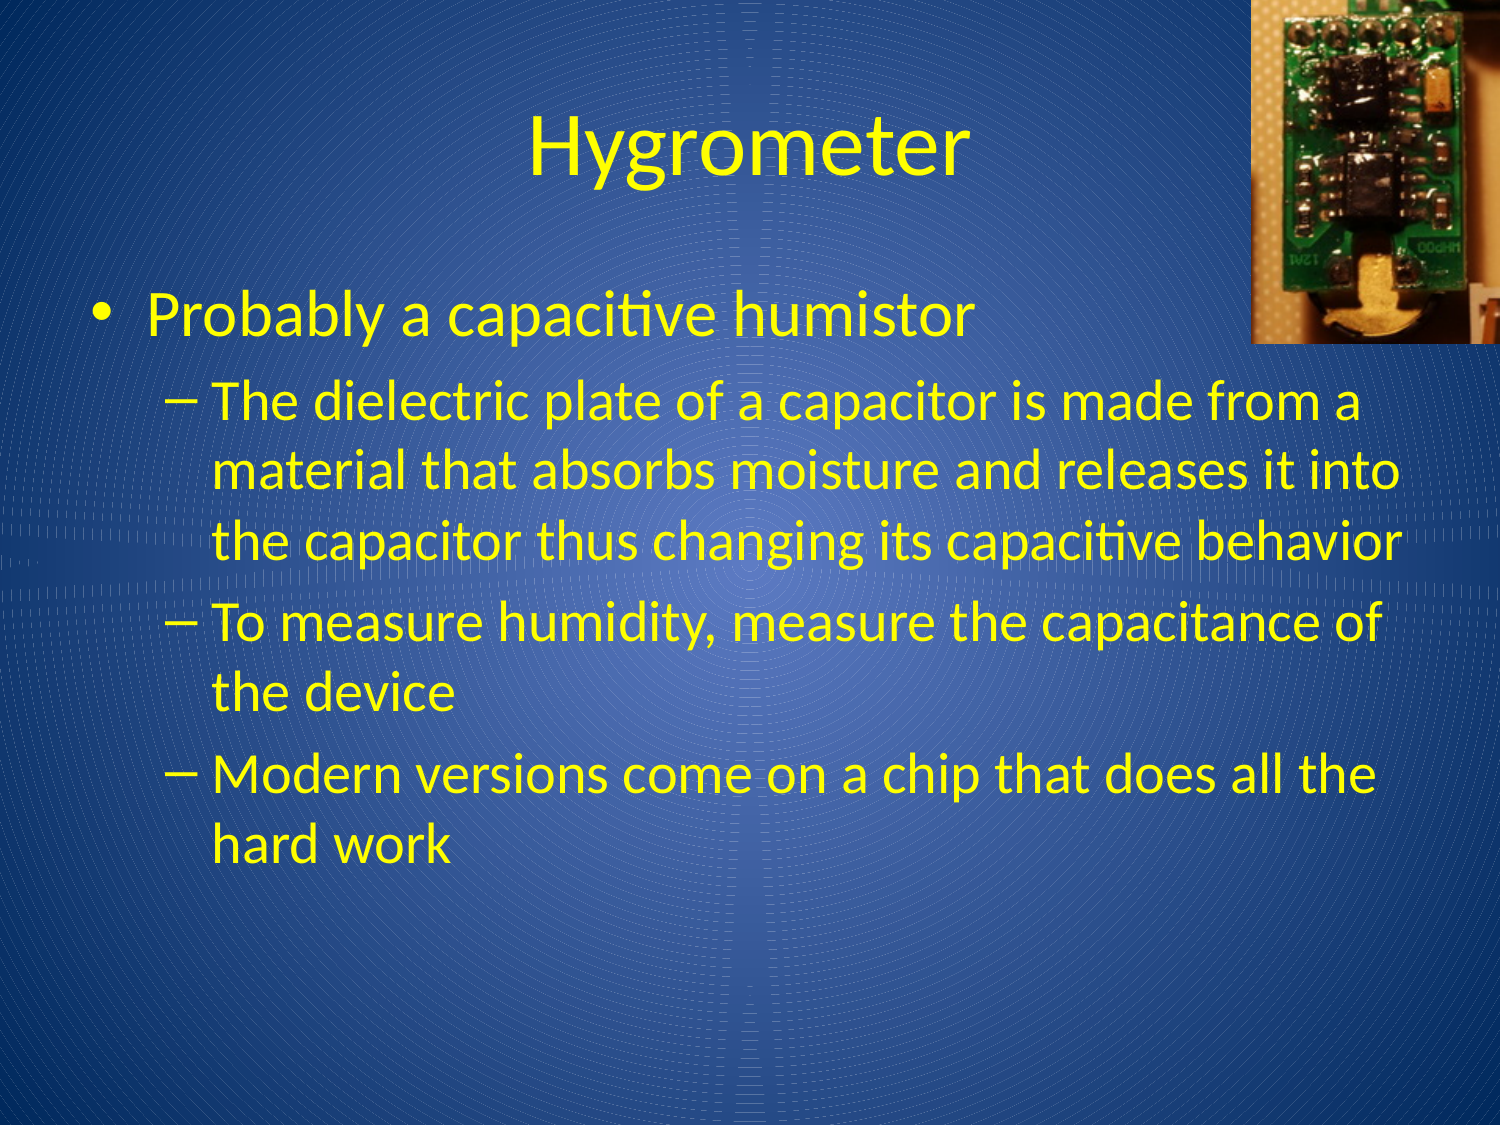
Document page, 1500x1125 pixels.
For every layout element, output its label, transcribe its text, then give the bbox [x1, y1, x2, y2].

title Hygrometer [75, 45, 1246, 233]
picture [1251, 0, 1500, 344]
list Probably a capacitive humistor The dielectric plate of a capacitor is made from a material that absorbs moisture and releases it into the capacitor thus changing its capacitive behavior To measure humidity, measure the capacitance of the device Modern versions come on a chip that does all the hard work [75, 262, 1425, 1005]
